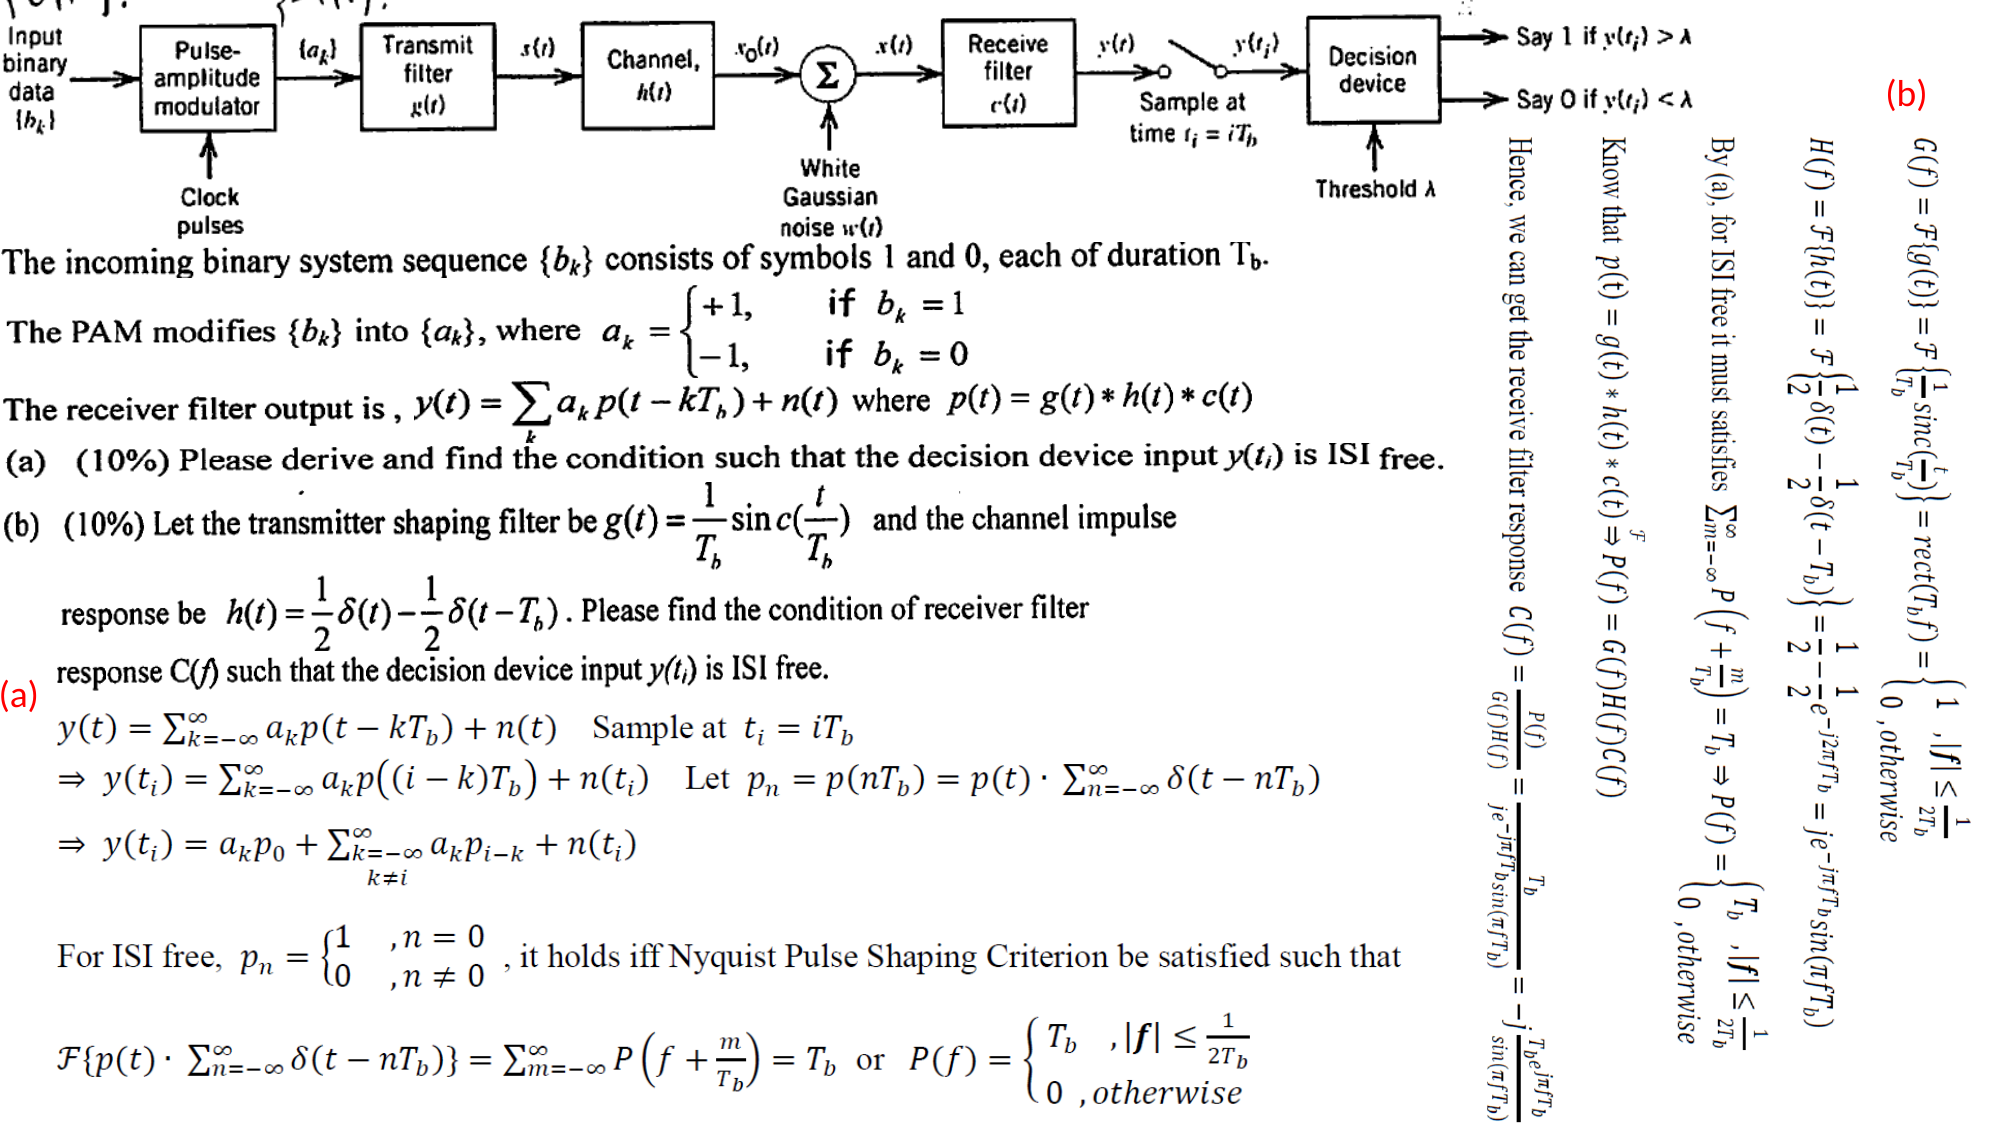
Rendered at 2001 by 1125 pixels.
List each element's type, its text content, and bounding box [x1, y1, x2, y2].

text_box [0, 482, 1181, 691]
text_box (a) [0, 691, 55, 723]
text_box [1, 443, 1229, 479]
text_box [850, 378, 1253, 420]
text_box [1, 283, 972, 379]
picture [0, 0, 2000, 1125]
text_box (b) [1870, 61, 1943, 121]
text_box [1, 378, 839, 443]
